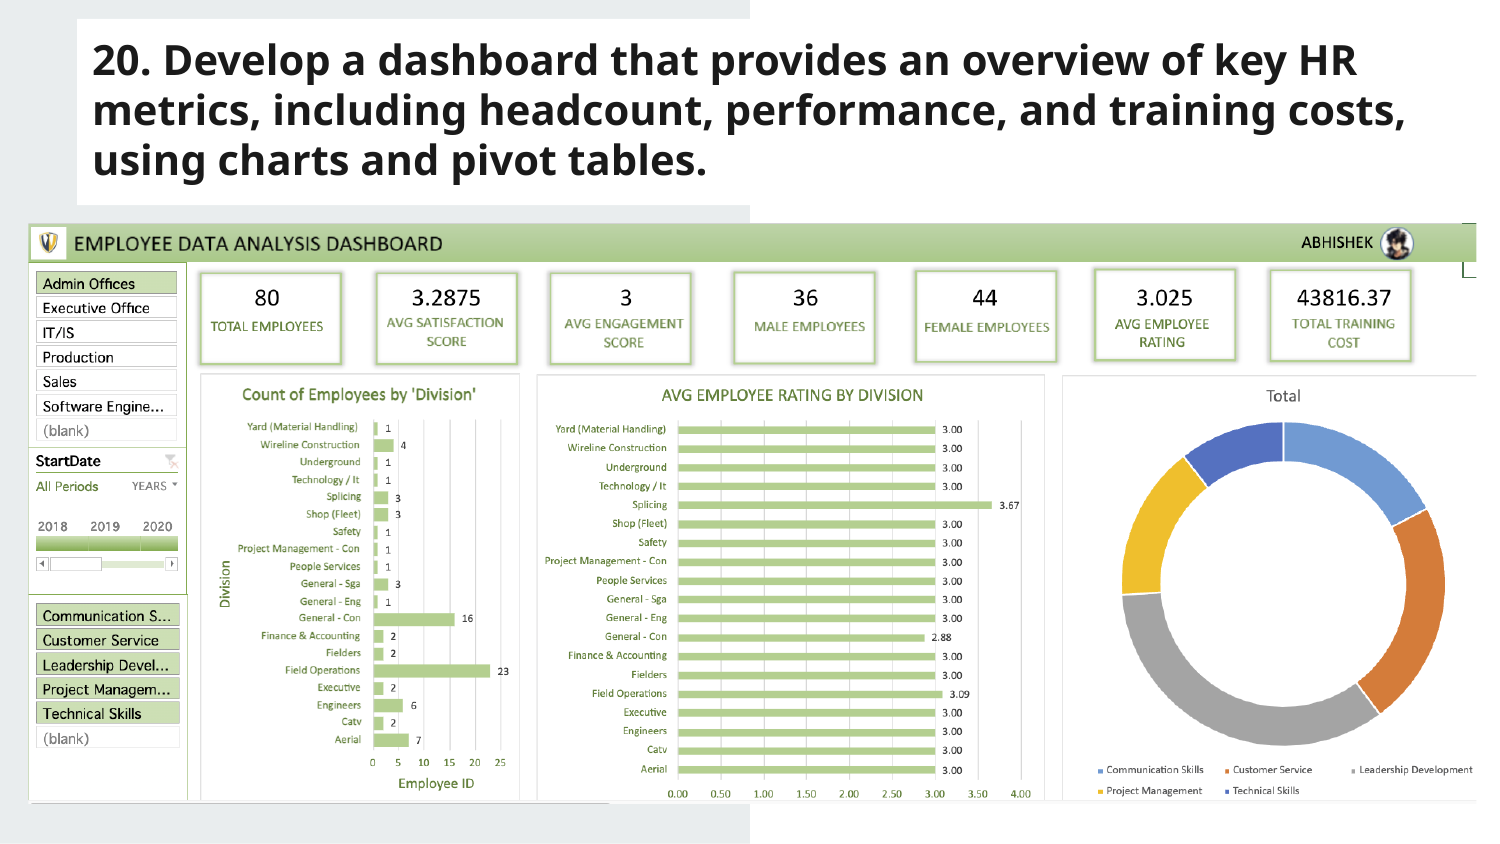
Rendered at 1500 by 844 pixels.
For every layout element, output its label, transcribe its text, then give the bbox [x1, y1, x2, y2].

title 20. Develop a dashboard that provides an overview of key HR metrics, including headcount, performance, and training costs, using charts and pivot tables. [77, 18, 1423, 206]
picture [28, 223, 1477, 804]
